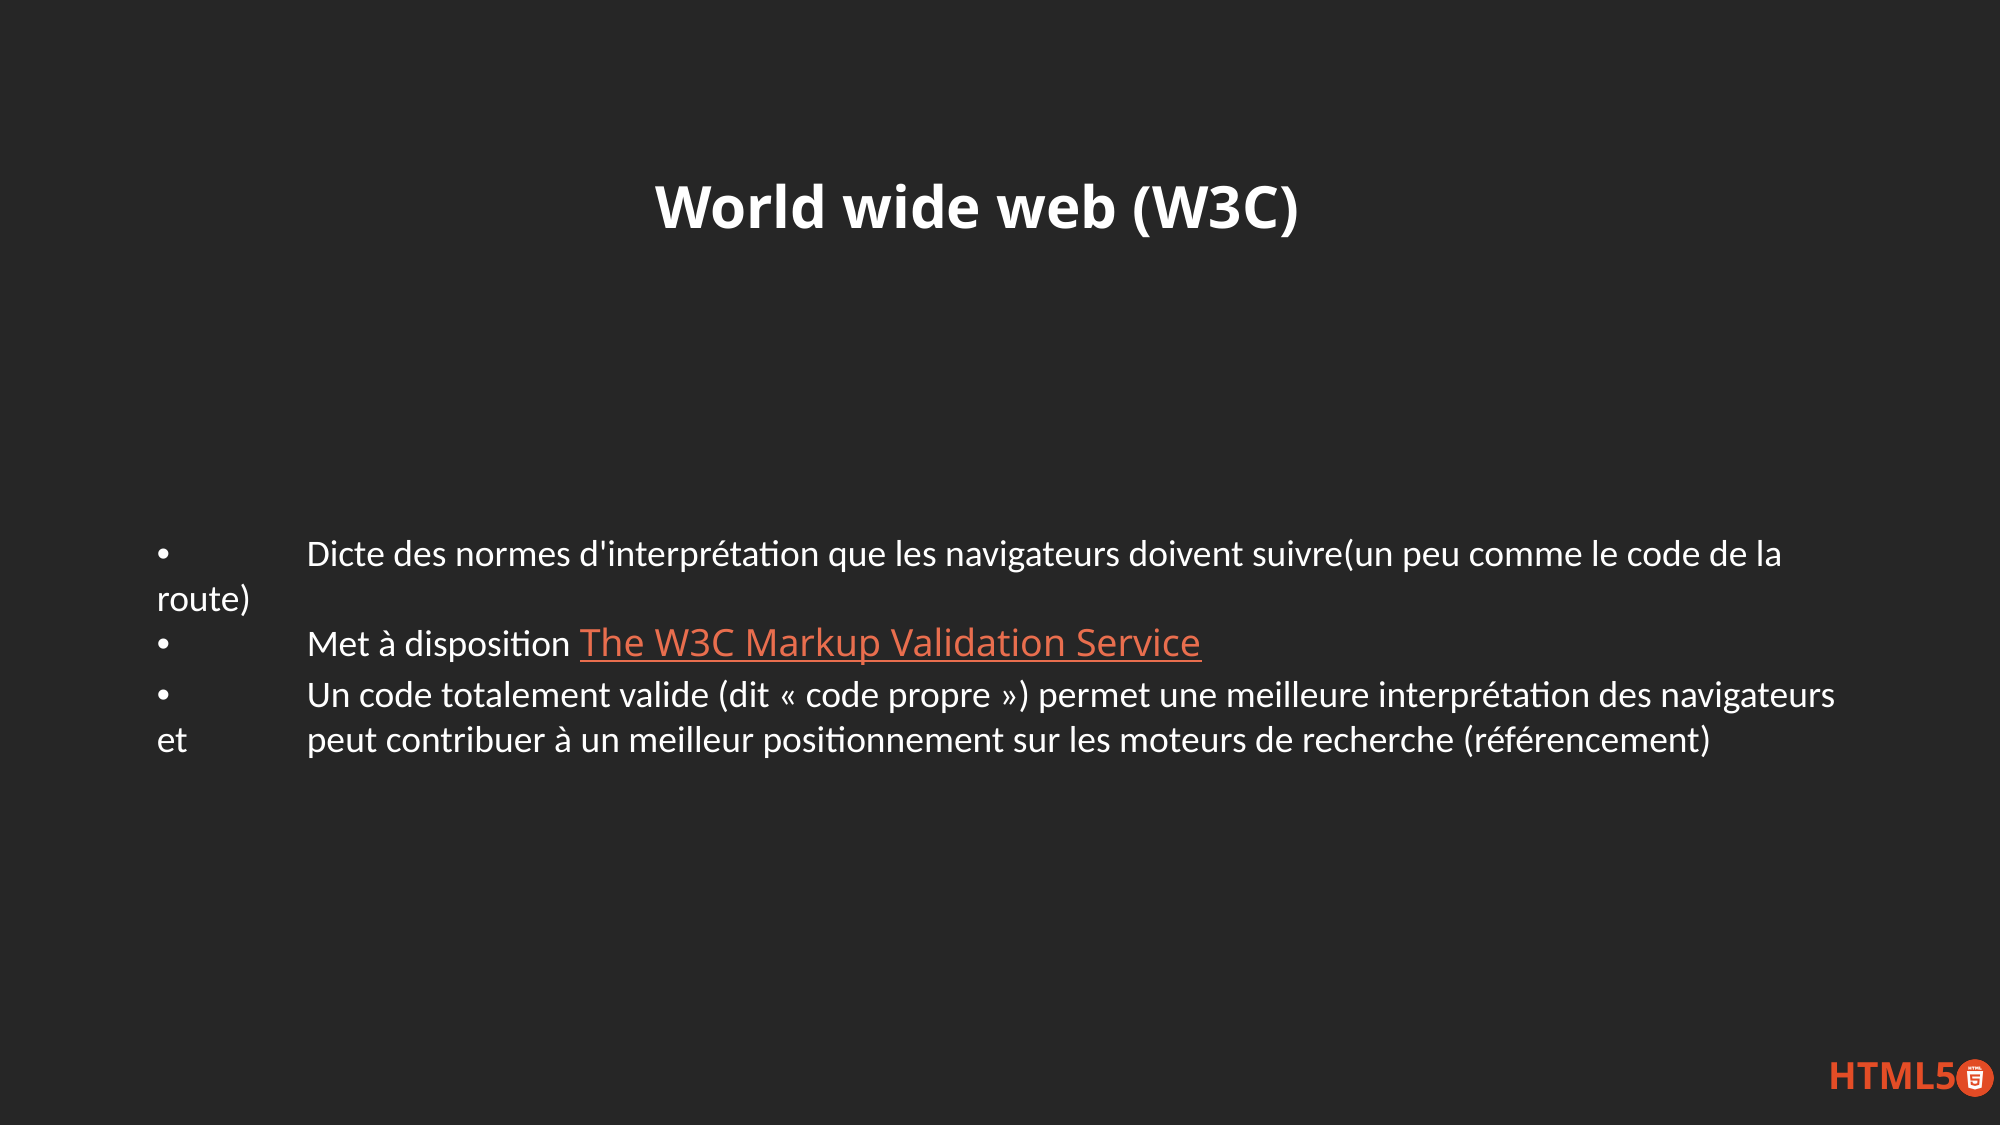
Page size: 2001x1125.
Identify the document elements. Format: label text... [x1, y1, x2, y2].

text_box World wide web (W3C) [485, 162, 1469, 248]
title HTML5 [1798, 1038, 1987, 1106]
picture [1953, 1057, 1996, 1099]
text_box • Dicte des normes d'interprétation que les navigateurs doivent suivre(un peu comme le code de la route) • Met à disposition The W3C Markup Validation Service • Un code totalement valide (dit « code propre ») permet une meilleure interprétation des navigateurs et peut contribuer à un meilleur positionnement sur les moteurs de recherche (référencement) [142, 451, 1858, 768]
